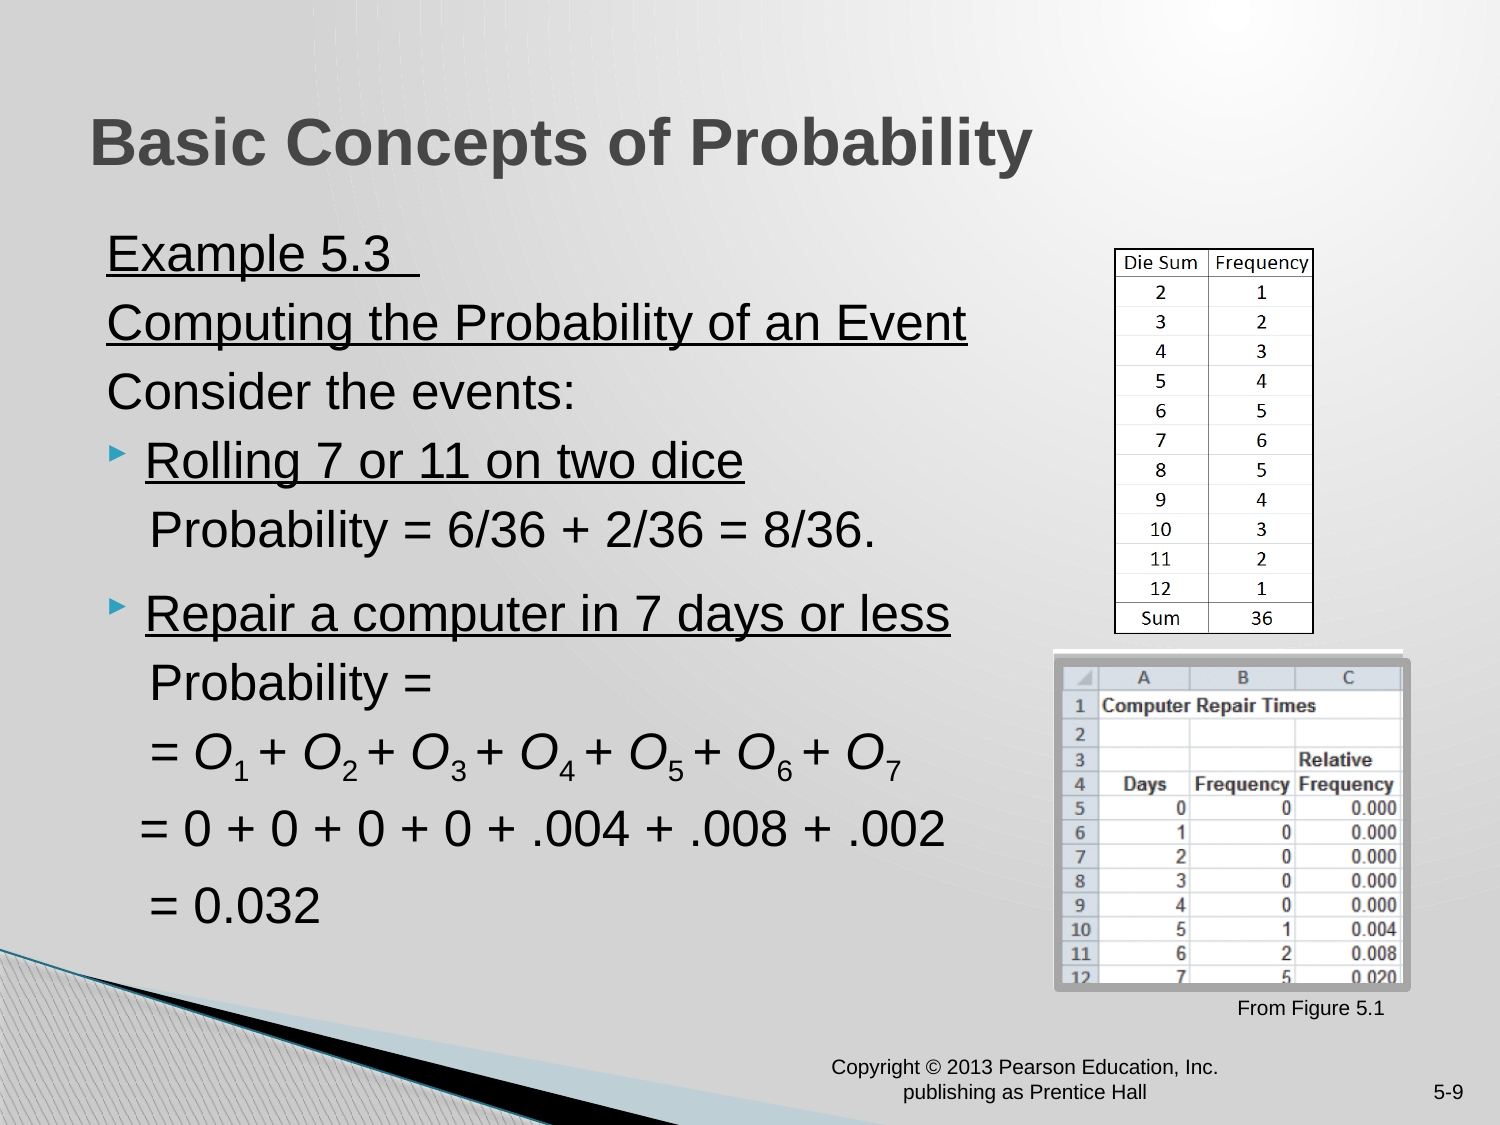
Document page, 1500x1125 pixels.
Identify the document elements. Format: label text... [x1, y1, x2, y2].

slide_number 5-9 [1362, 1051, 1479, 1112]
picture [1115, 249, 1313, 633]
title Basic Concepts of Probability [75, 45, 1425, 233]
picture [1052, 649, 1403, 988]
text_box From Figure 5.1 [1222, 998, 1400, 1028]
footer Copyright © 2013 Pearson Education, Inc. publishing as Prentice Hall [812, 1051, 1238, 1112]
text_box [1407, 658, 1411, 992]
list Example 5.3 Computing the Probability of an Event Consider the events: Rolling 7 or 11 on two dice Probability = 6/36 + 2/36 = 8/36. Repair a computer in 7 days or less Probability = = O1 + O2 + O3 + O4 + O5 + O6 + O7 = 0 + 0 + 0 + 0 + .004 + .008 + .002 = 0.032 [74, 212, 1426, 956]
